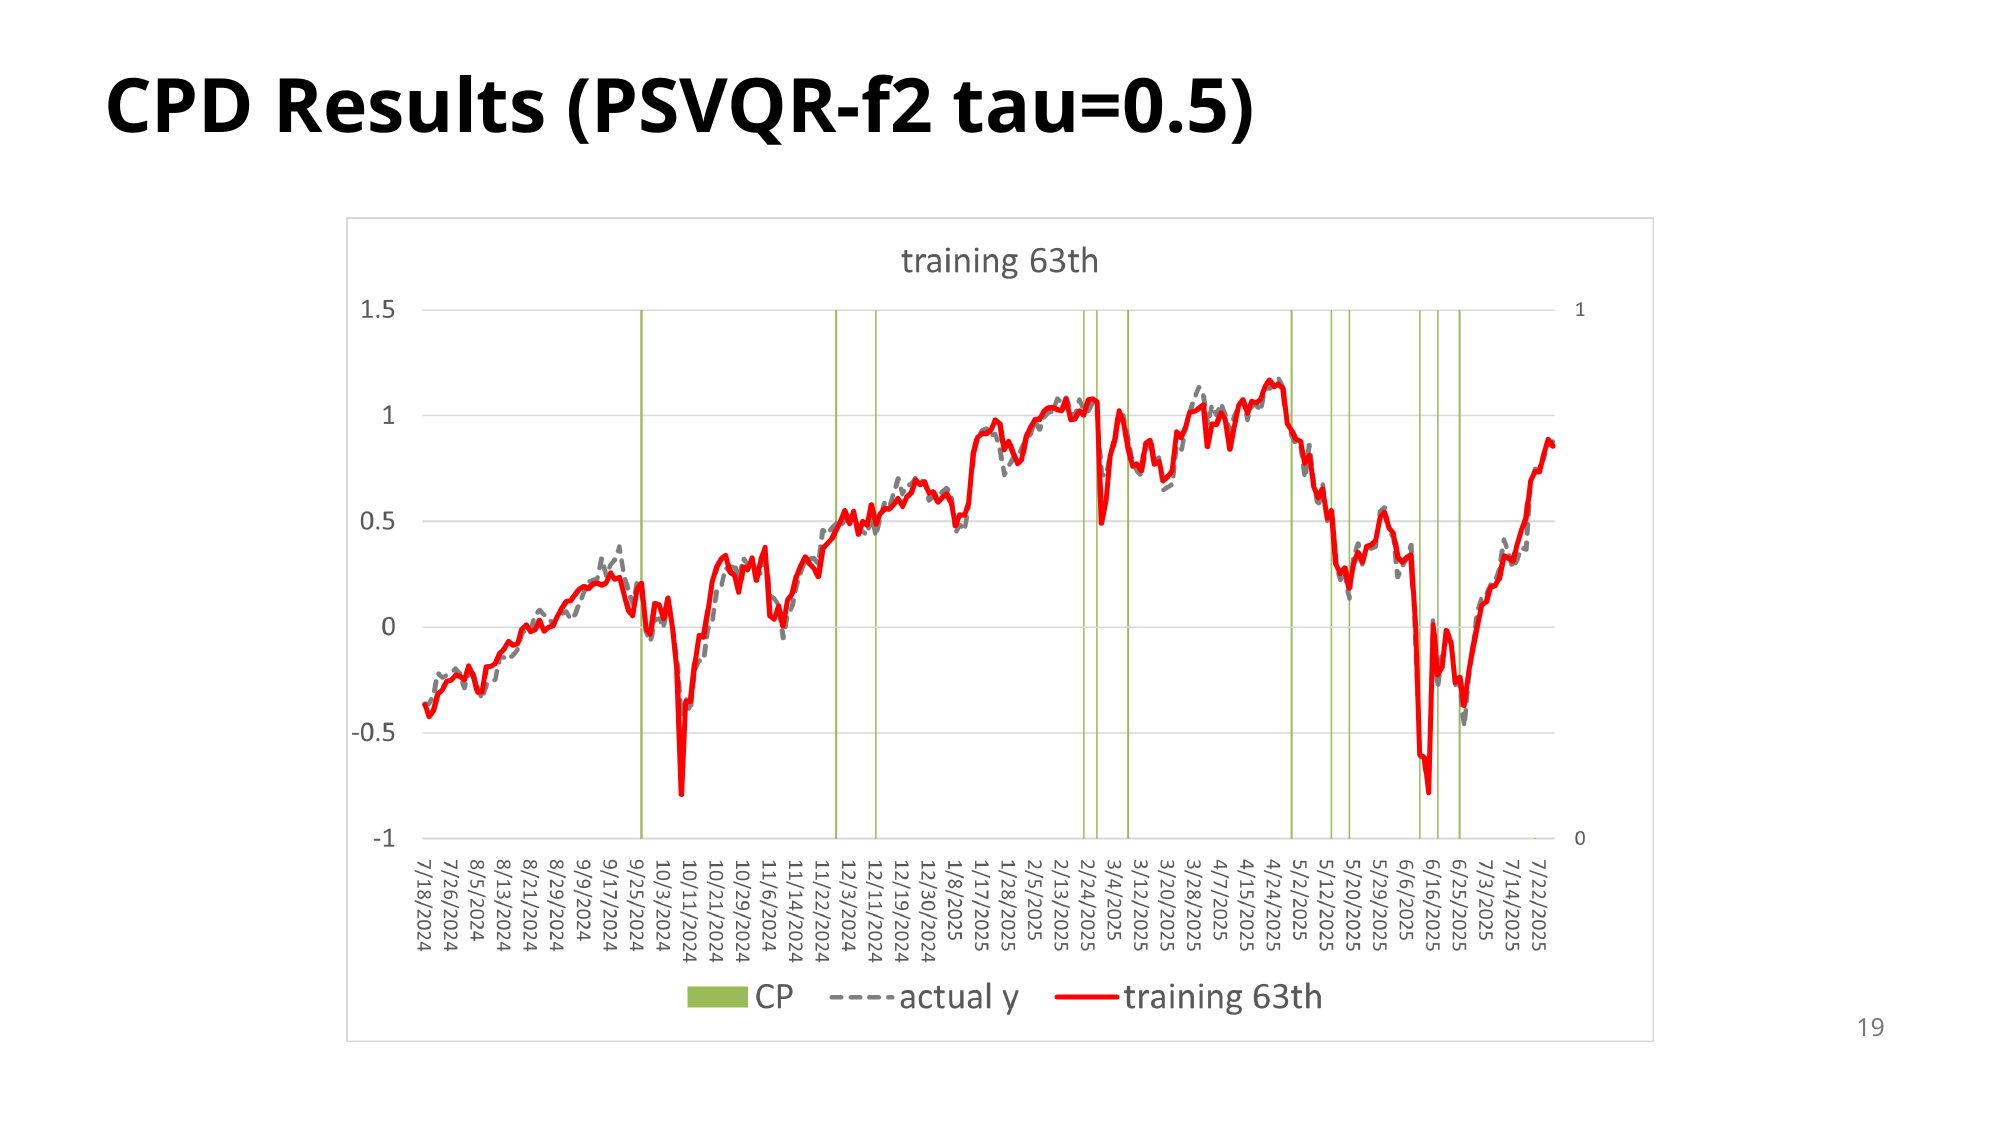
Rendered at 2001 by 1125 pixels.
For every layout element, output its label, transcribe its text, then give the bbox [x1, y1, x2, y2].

title CPD Results (PSVQR-f2 tau=0.5) [89, 0, 1815, 218]
slide_number 19 [1449, 998, 1900, 1058]
picture [346, 216, 1654, 1043]
